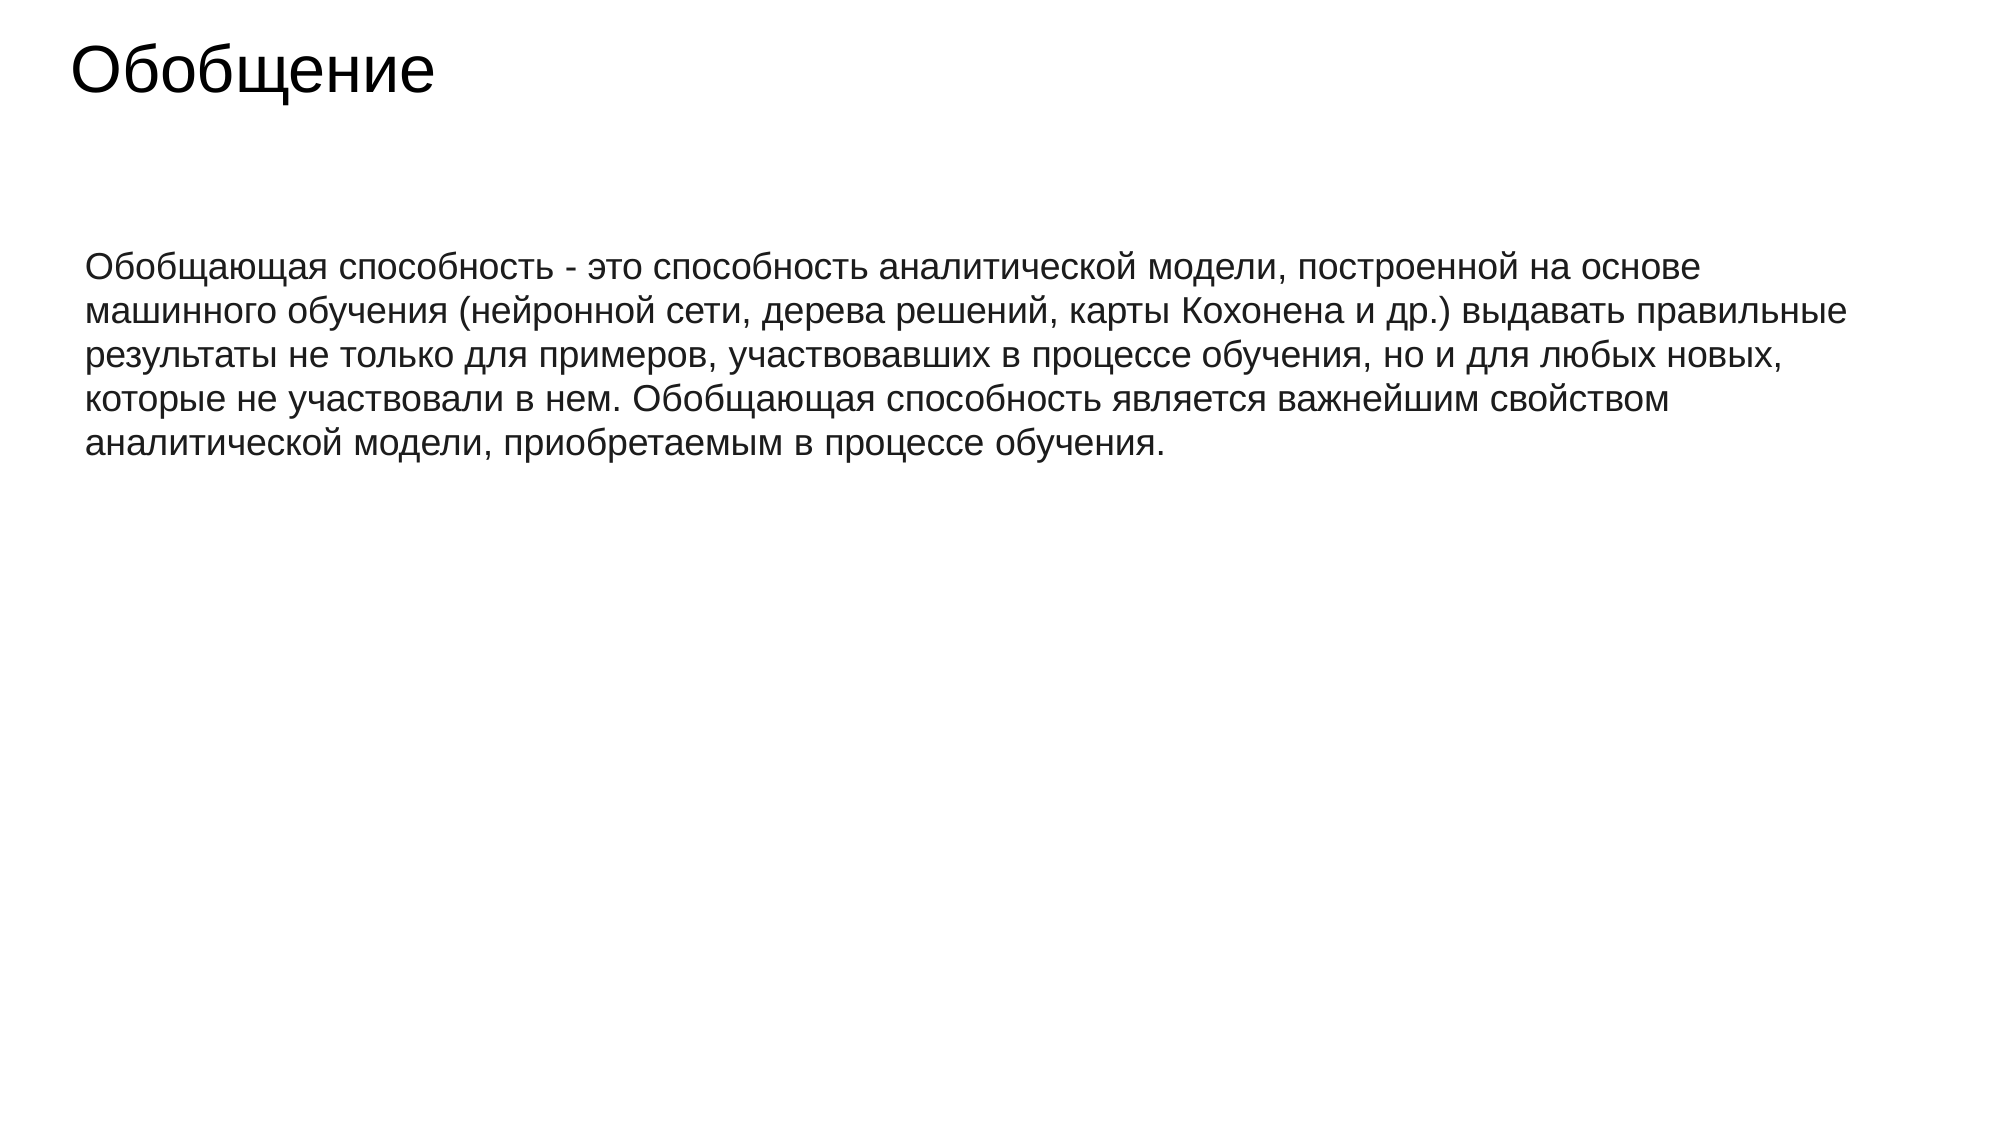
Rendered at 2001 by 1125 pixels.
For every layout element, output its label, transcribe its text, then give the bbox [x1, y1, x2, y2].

text_box Обобщающая способность - это способность аналитической модели, построенной на основе машинного обучения (нейронной сети, дерева решений, карты Кохонена и др.) выдавать правильные результаты не только для примеров, участвовавших в процессе обучения, но и для любых новых, которые не участвовали в нем. Обобщающая способность является важнейшим свойством аналитической модели, приобретаемым в процессе обучения. [82, 239, 1863, 464]
title Обобщение [68, 23, 441, 214]
